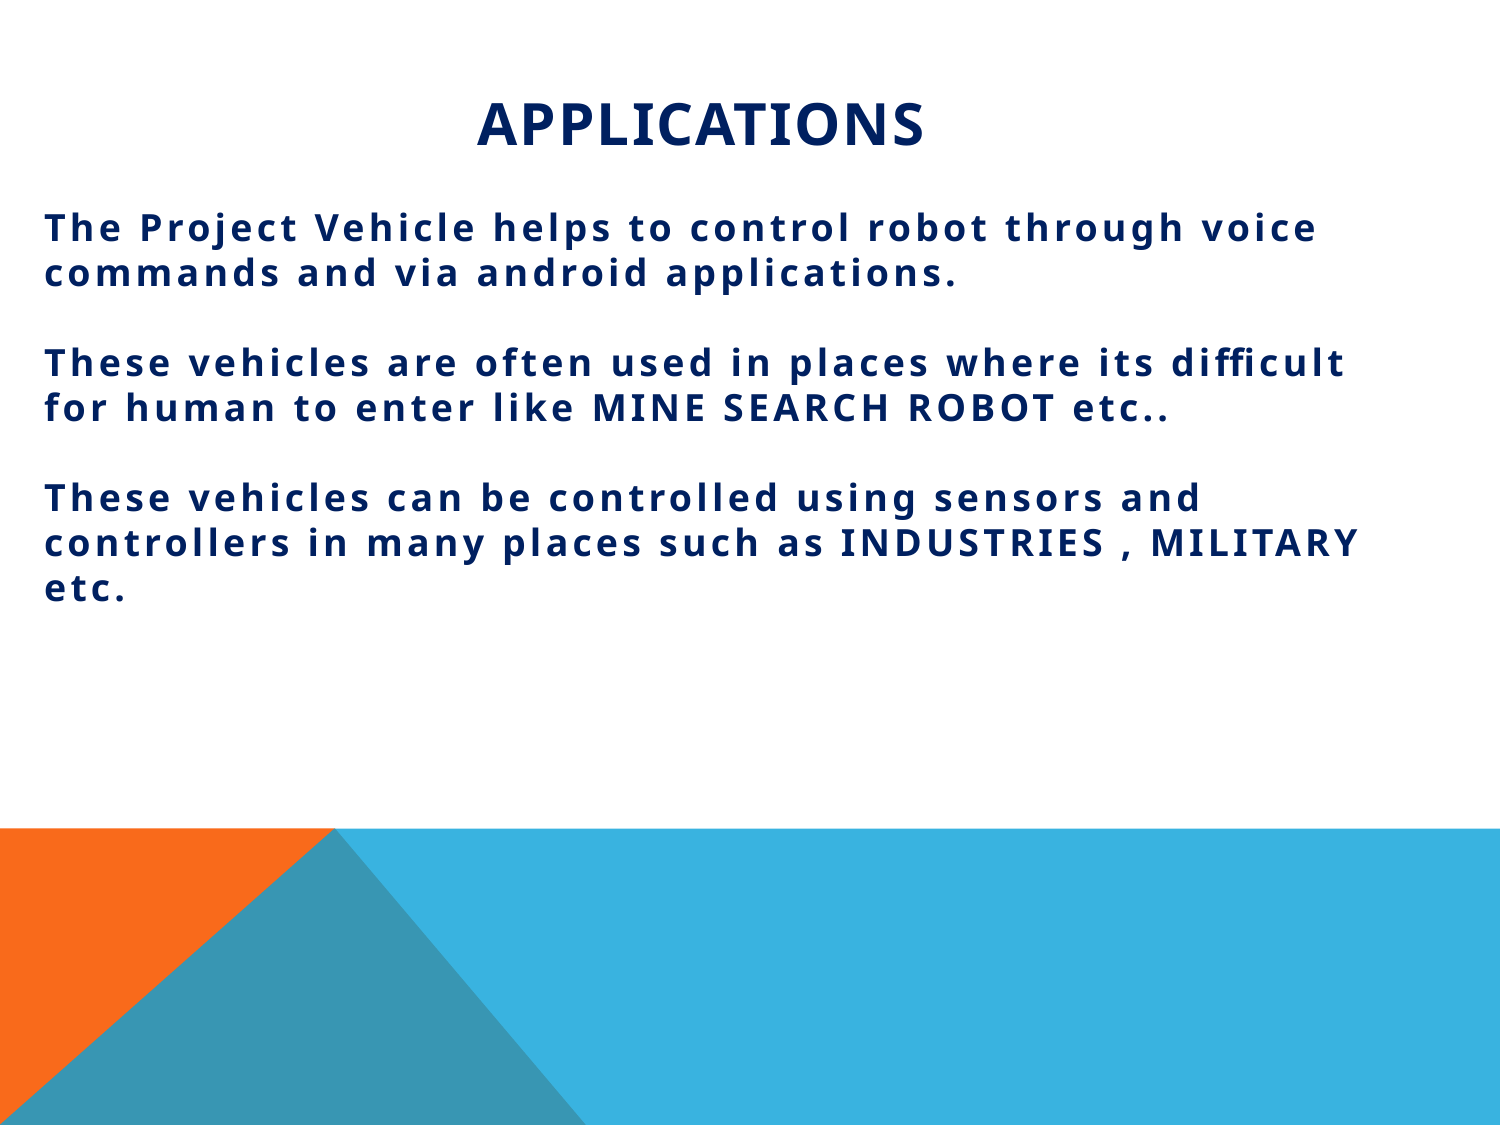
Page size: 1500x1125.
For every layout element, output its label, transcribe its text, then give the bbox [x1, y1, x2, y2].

title applications [135, 60, 1369, 185]
text_box The Project Vehicle helps to control robot through voice commands and via android applications. These vehicles are often used in places where its difficult for human to enter like MINE SEARCH ROBOT etc.. These vehicles can be controlled using sensors and controllers in many places such as INDUSTRIES , MILITARY etc. [29, 196, 1436, 661]
